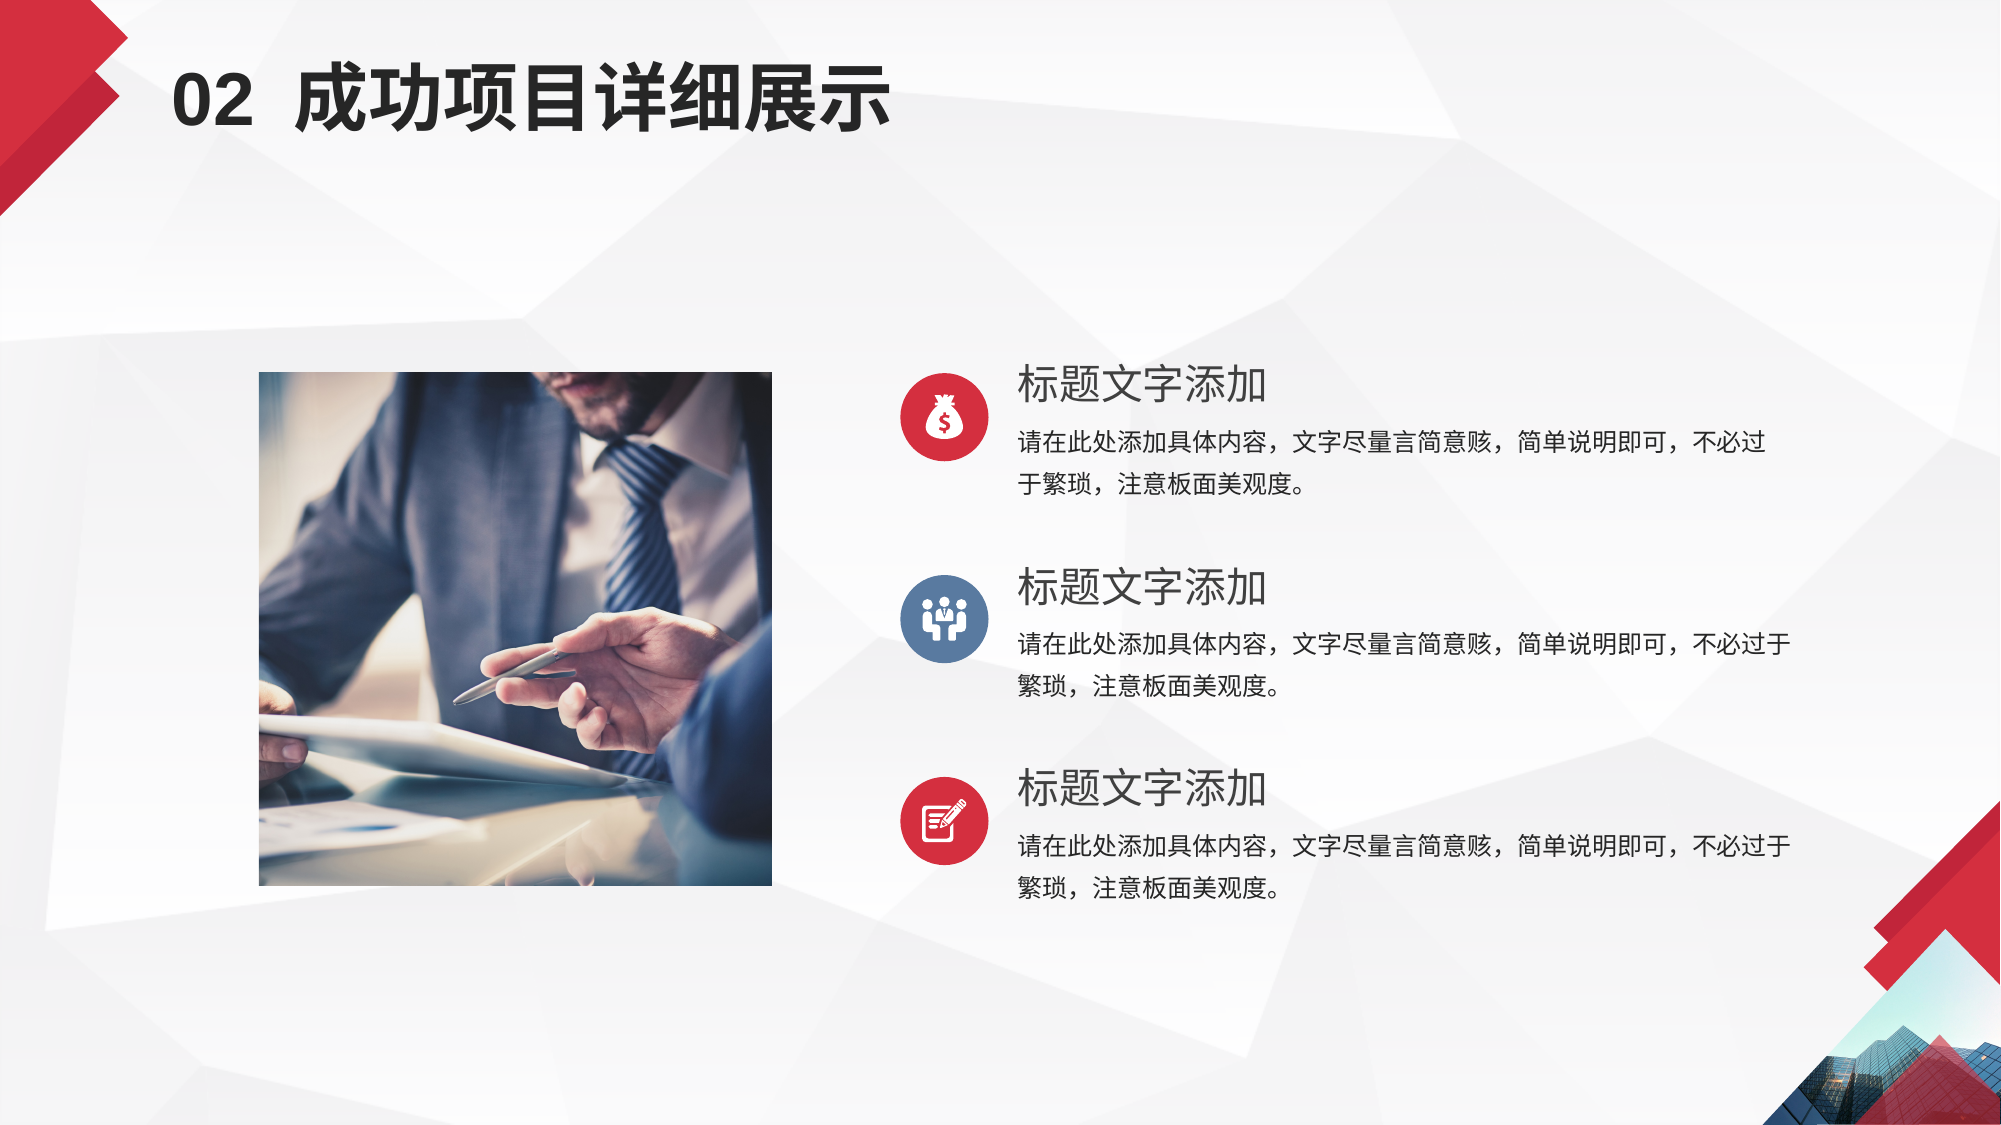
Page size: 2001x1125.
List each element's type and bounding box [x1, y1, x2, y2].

text_box [900, 754, 1815, 910]
text_box [0, 0, 218, 127]
text_box [1729, 829, 2000, 1092]
text_box [900, 552, 1815, 708]
picture [0, 0, 2001, 1125]
text_box [900, 350, 1784, 506]
